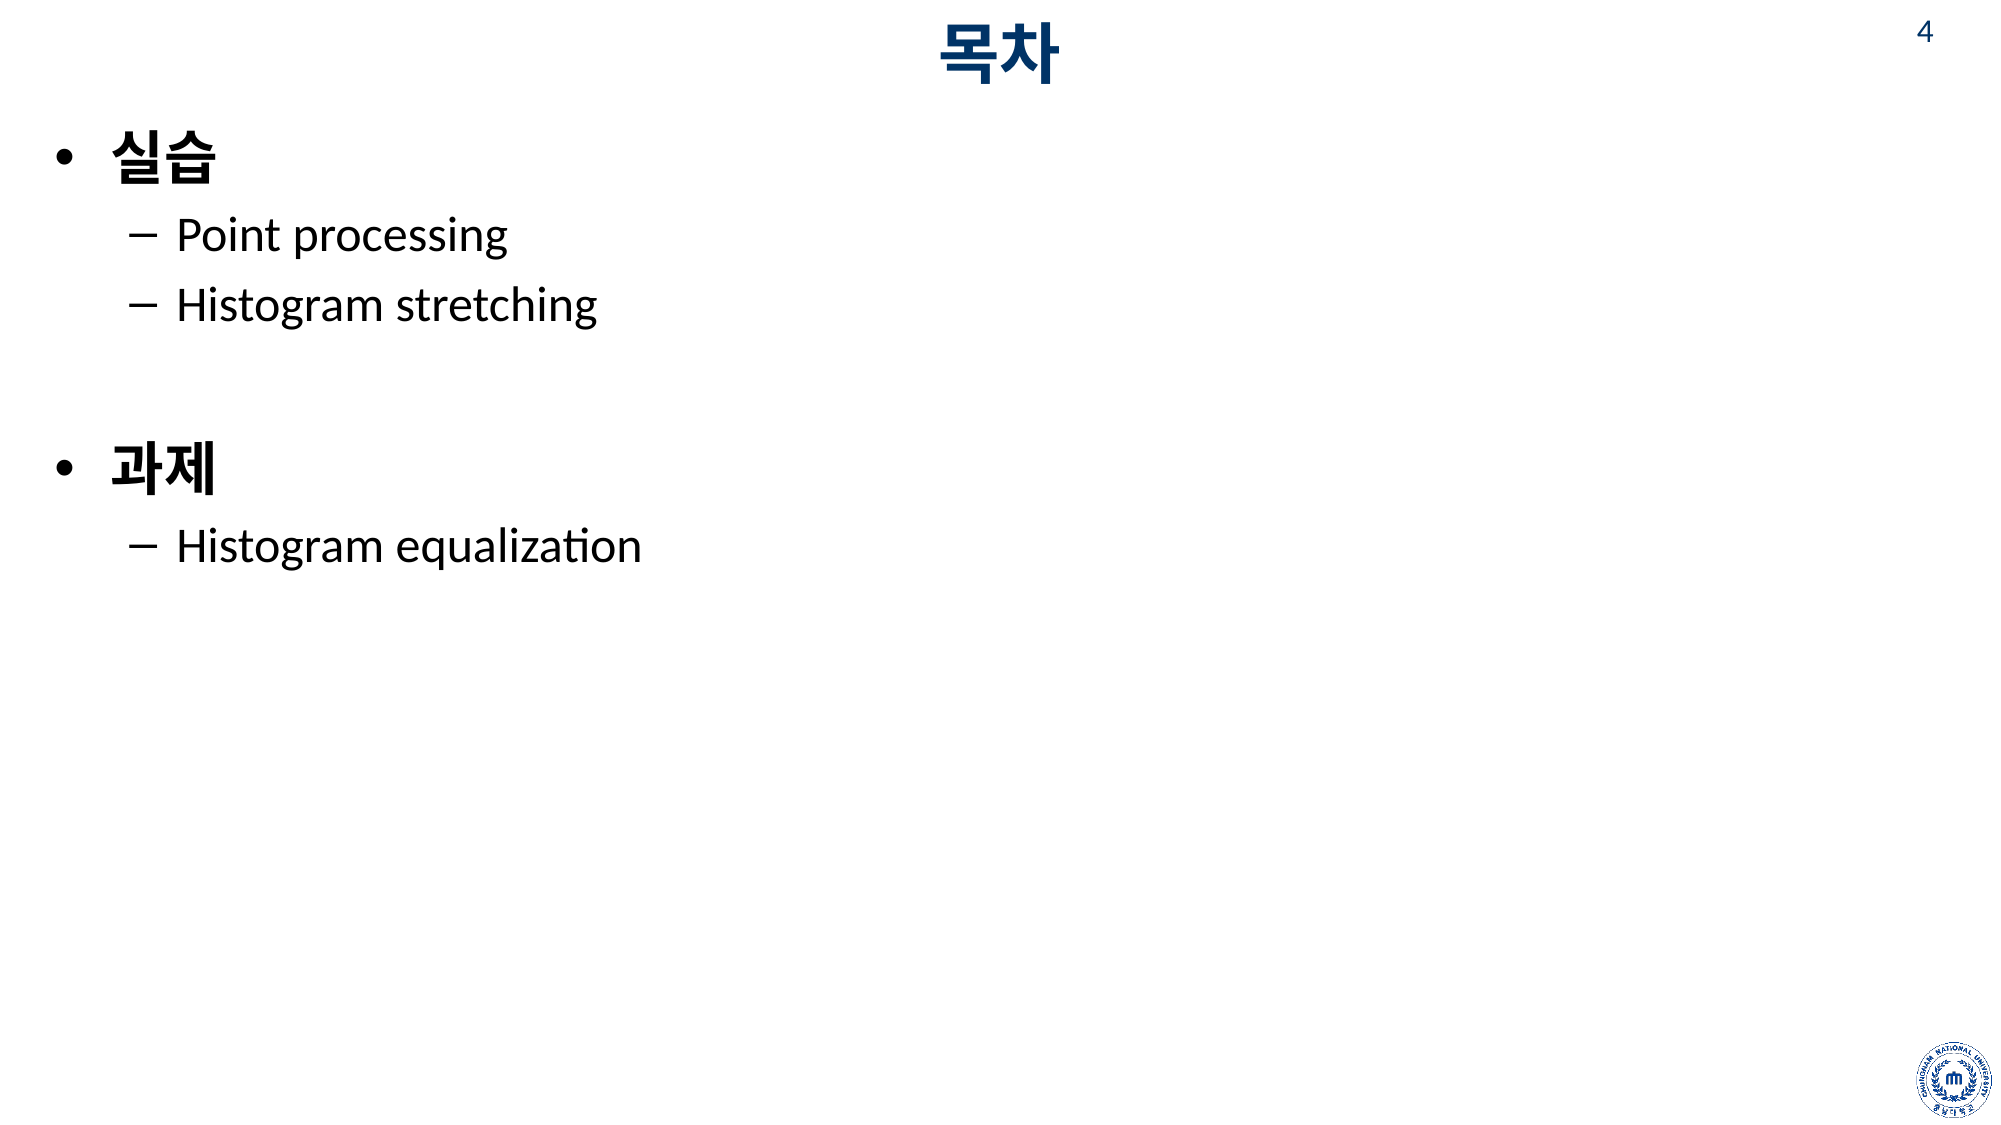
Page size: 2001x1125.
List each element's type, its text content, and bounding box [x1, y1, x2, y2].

picture [1916, 1042, 1994, 1118]
list 실습 Point processing Histogram stretching 과제 Histogram equalization [39, 113, 1961, 1035]
title 목차 [39, 2, 1961, 102]
